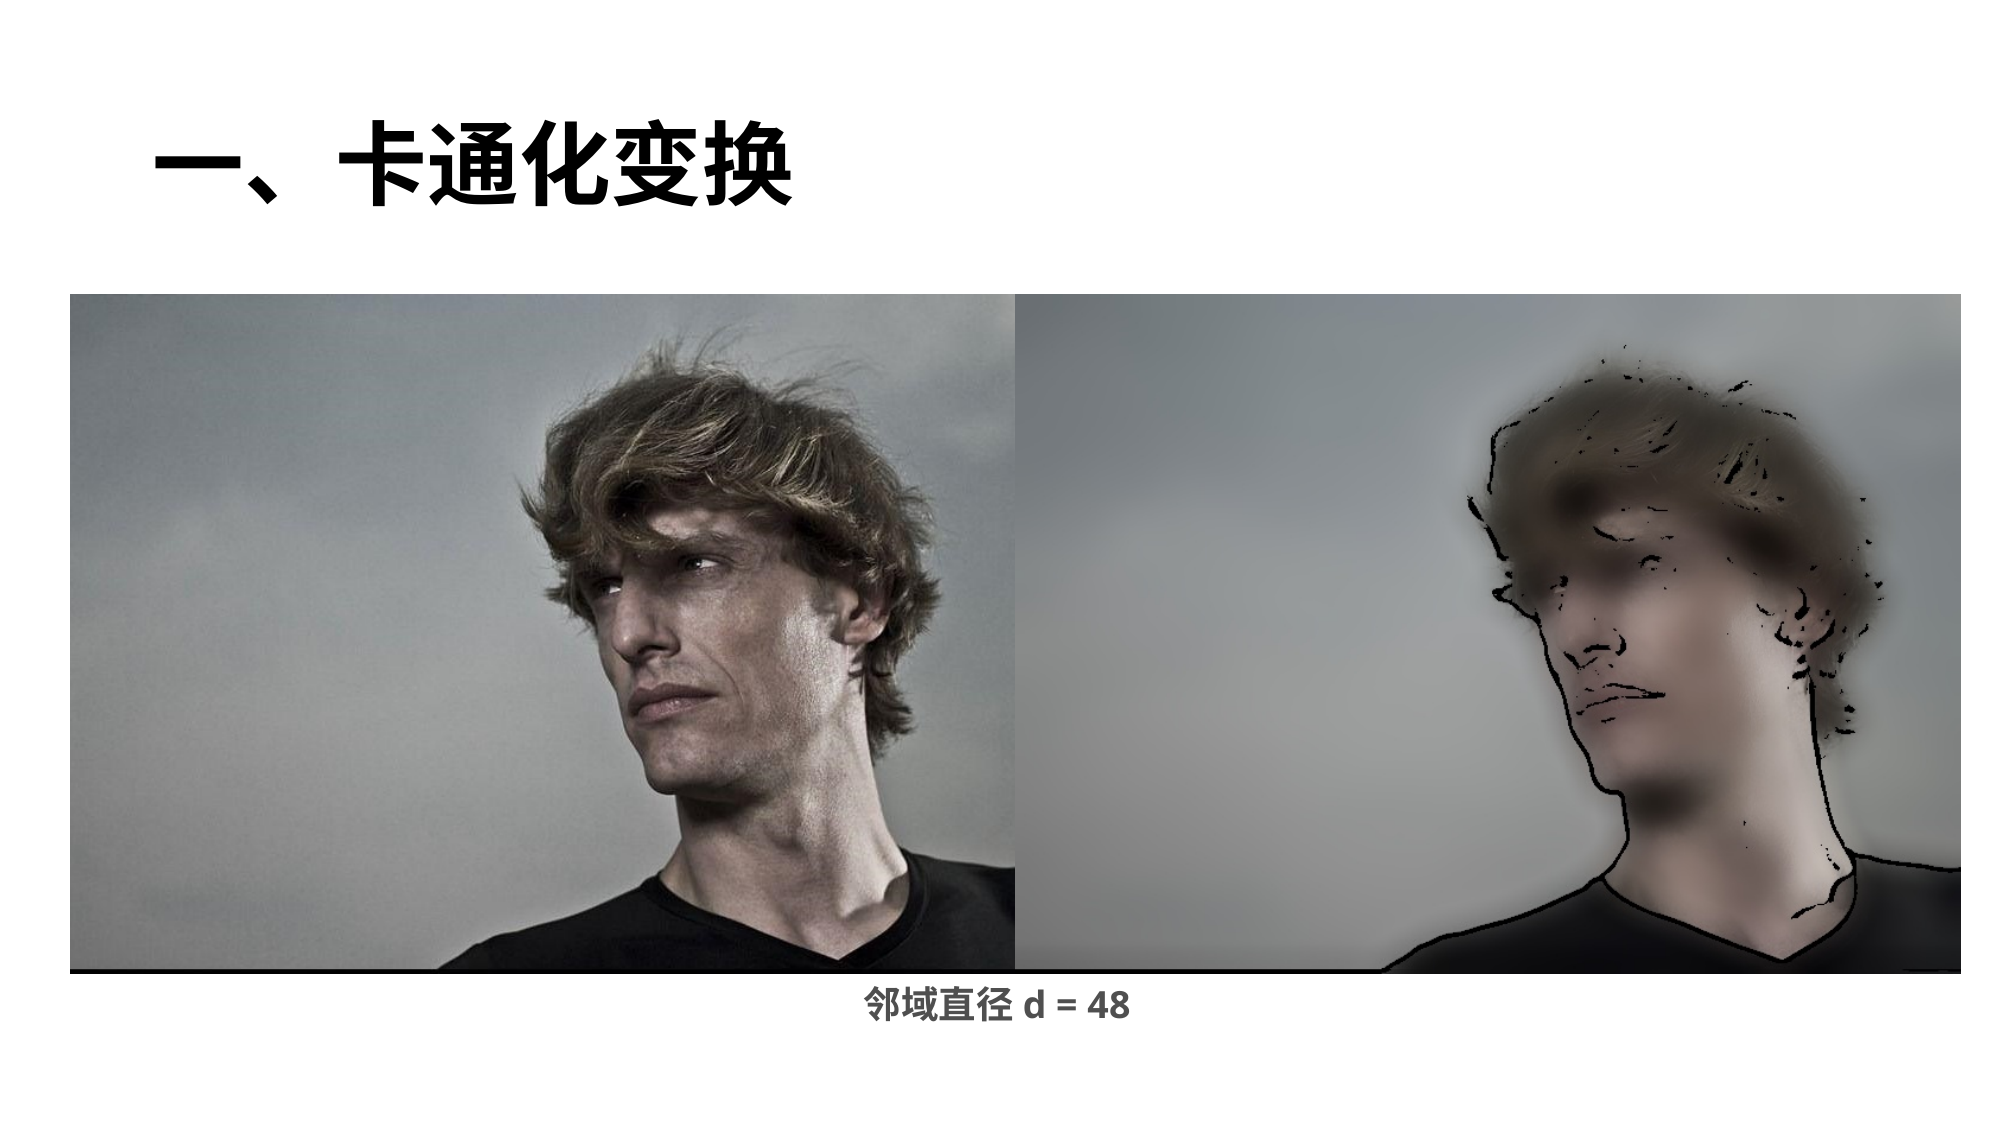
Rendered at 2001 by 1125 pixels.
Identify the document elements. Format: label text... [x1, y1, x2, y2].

picture [70, 294, 1961, 975]
text_box 邻域直径d = 48 [849, 975, 1146, 1034]
title 一、卡通化变换 [137, 59, 1863, 278]
